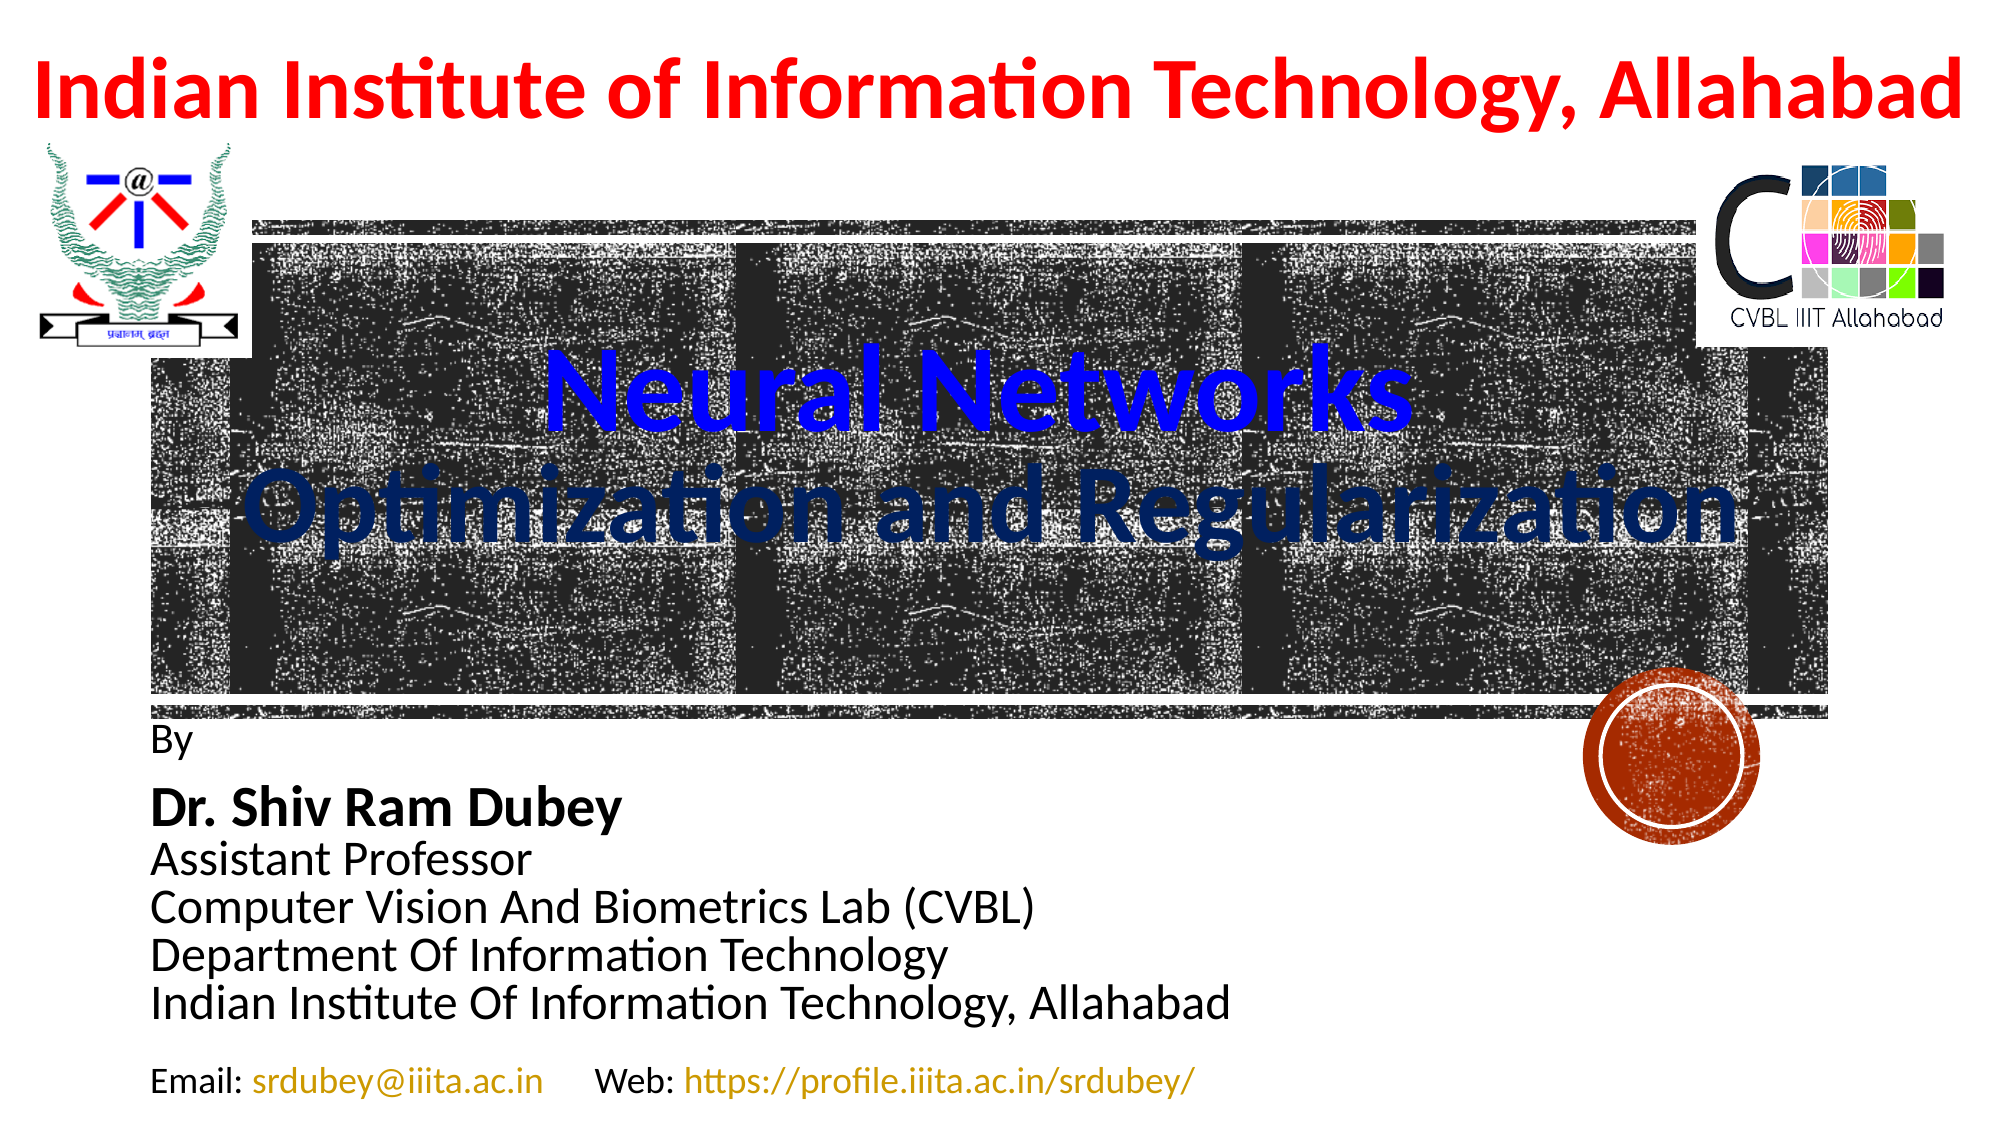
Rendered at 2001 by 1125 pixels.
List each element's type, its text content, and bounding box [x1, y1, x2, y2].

picture [26, 134, 252, 358]
text_box By Dr. Shiv Ram Dubey Assistant Professor Computer Vision And Biometrics Lab (CVBL) Department Of Information Technology Indian Institute Of Information Technology, Allahabad Email: srdubey@iiita.ac.in Web: https://profile.iiita.ac.in/srdubey/ [135, 700, 1486, 1121]
picture [1696, 146, 1960, 347]
title Neural Networks Optimization and Regularization [145, 276, 1840, 624]
text_box Indian Institute of Information Technology, Allahabad [0, 23, 2000, 144]
